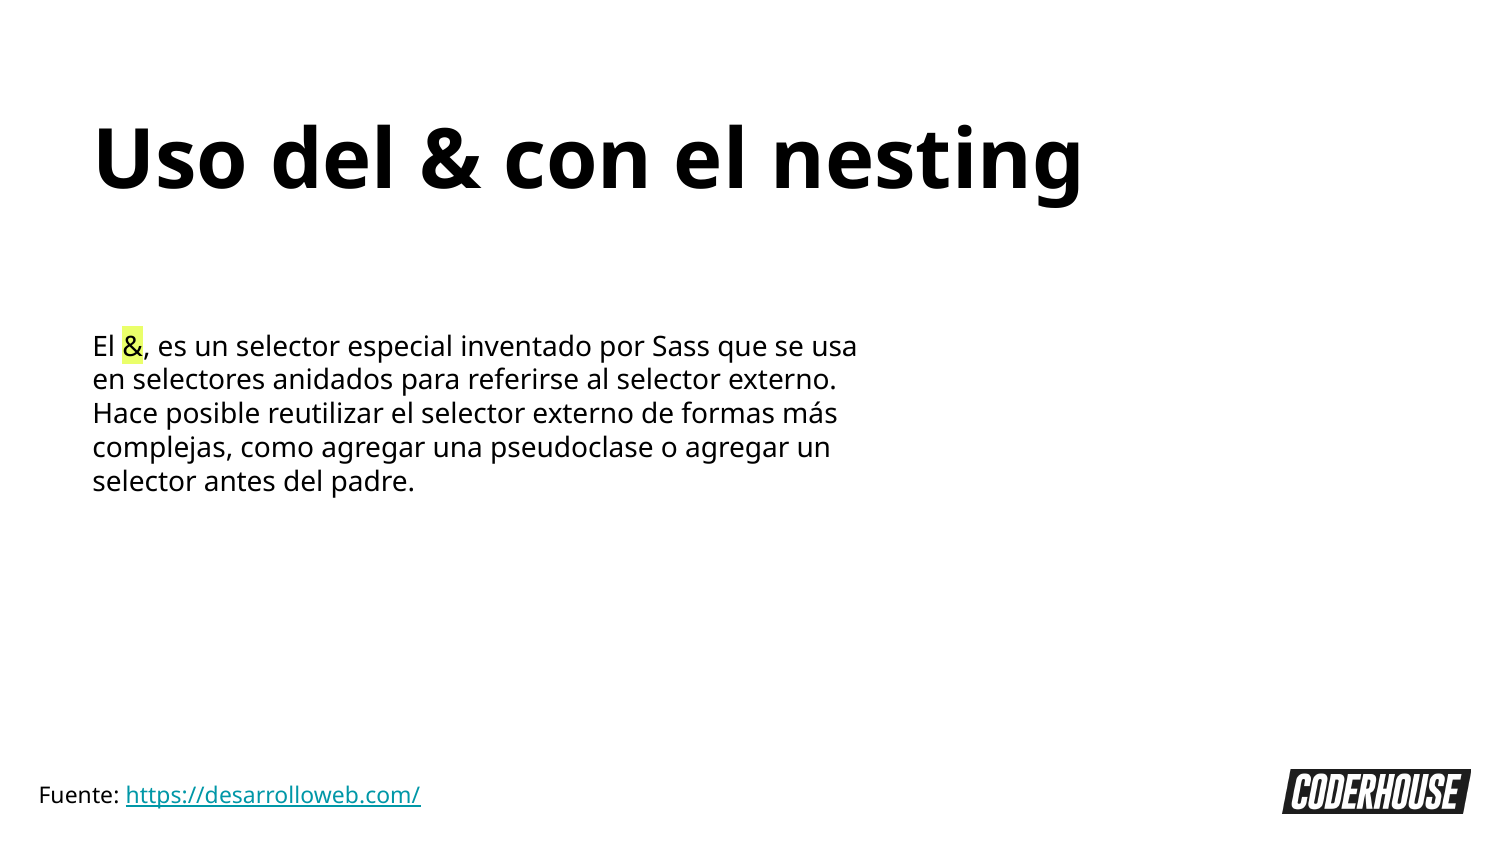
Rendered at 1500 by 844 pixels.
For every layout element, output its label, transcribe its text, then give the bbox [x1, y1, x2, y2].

text_box Uso del & con el nesting [77, 101, 1414, 222]
text_box Fuente: https://desarrolloweb.com/ [23, 765, 516, 827]
text_box El &, es un selector especial inventado por Sass que se usa en selectores anidados para referirse al selector externo. Hace posible reutilizar el selector externo de formas más complejas, como agregar una pseudoclase o agregar un selector antes del padre. [77, 312, 883, 512]
picture [1281, 769, 1471, 814]
